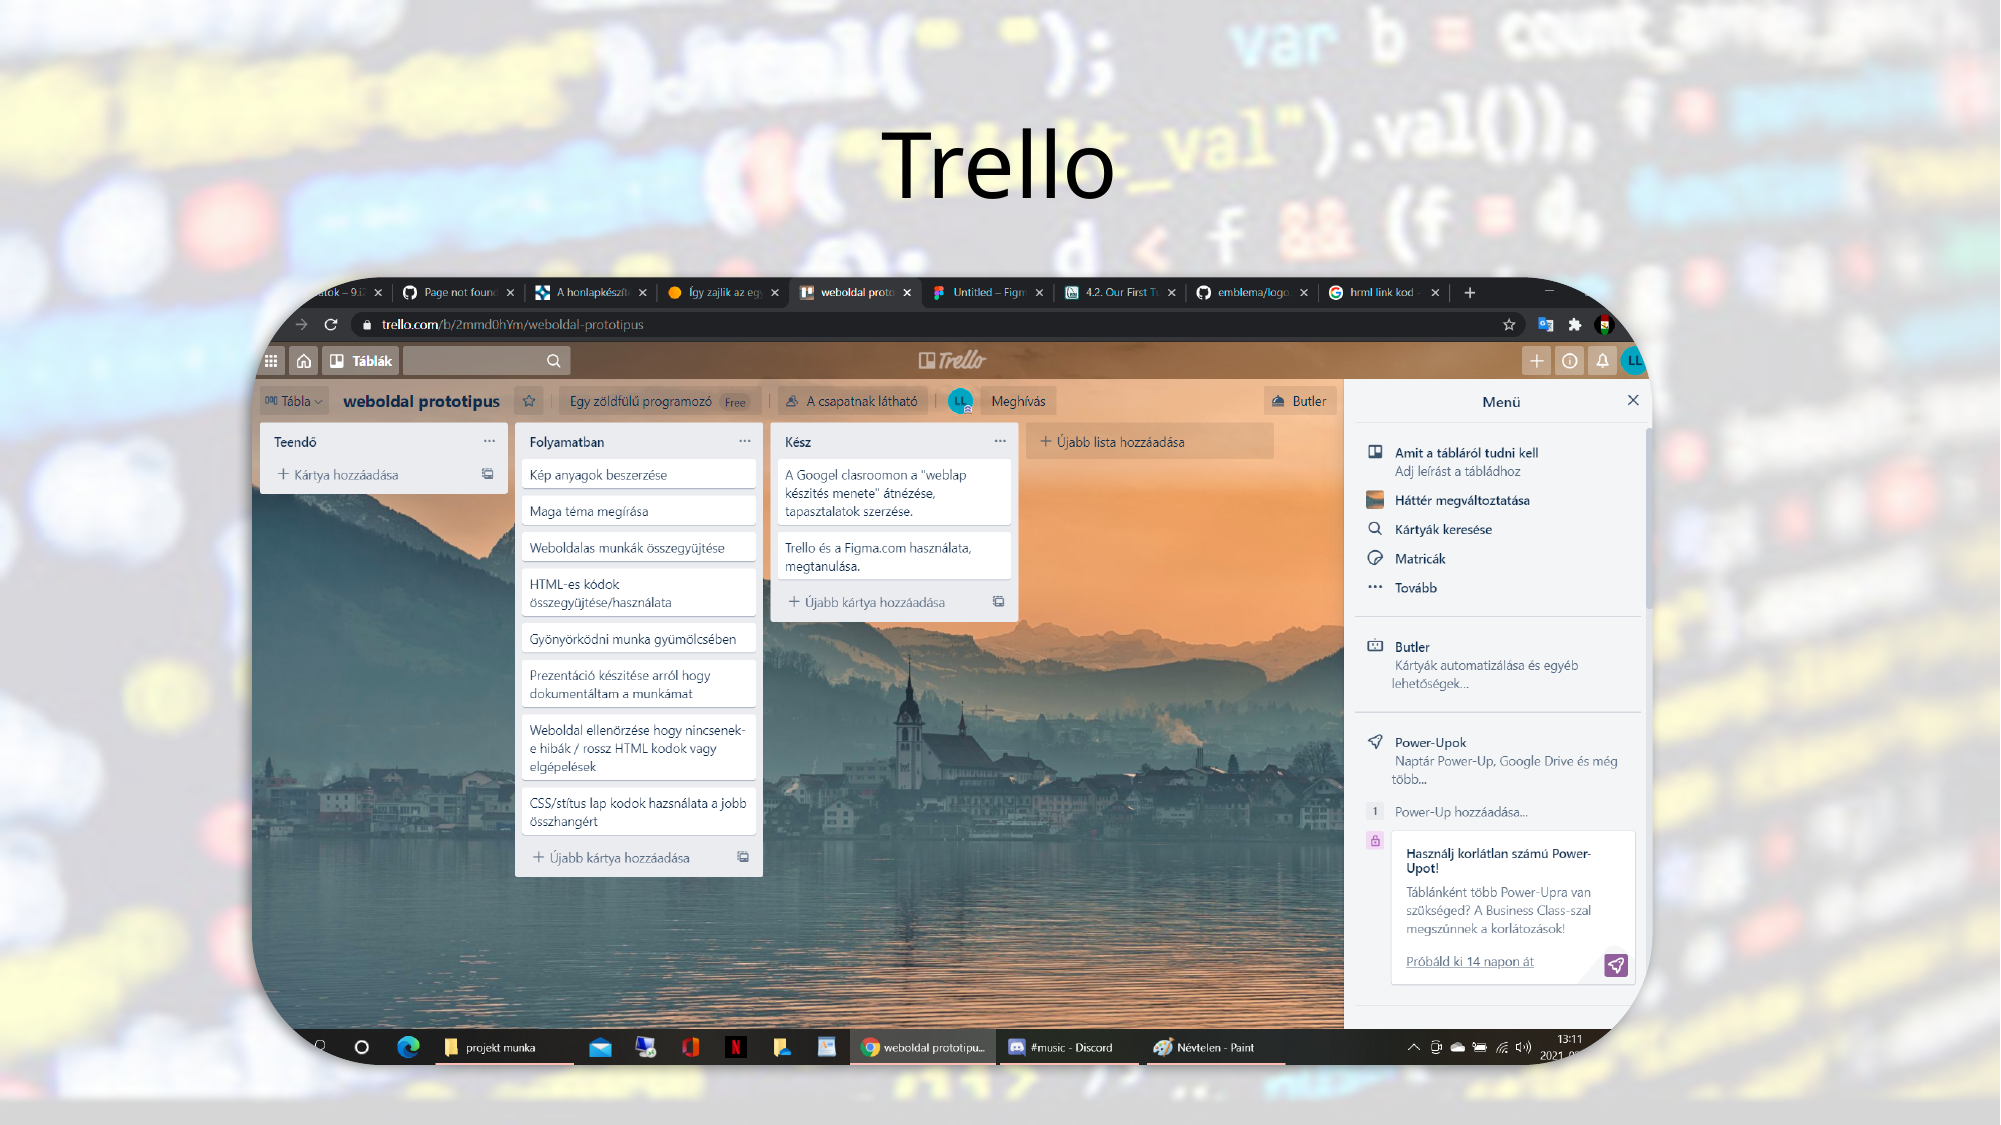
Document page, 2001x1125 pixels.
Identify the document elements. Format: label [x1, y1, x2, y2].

list [252, 277, 1653, 1066]
picture [0, 0, 2000, 1125]
